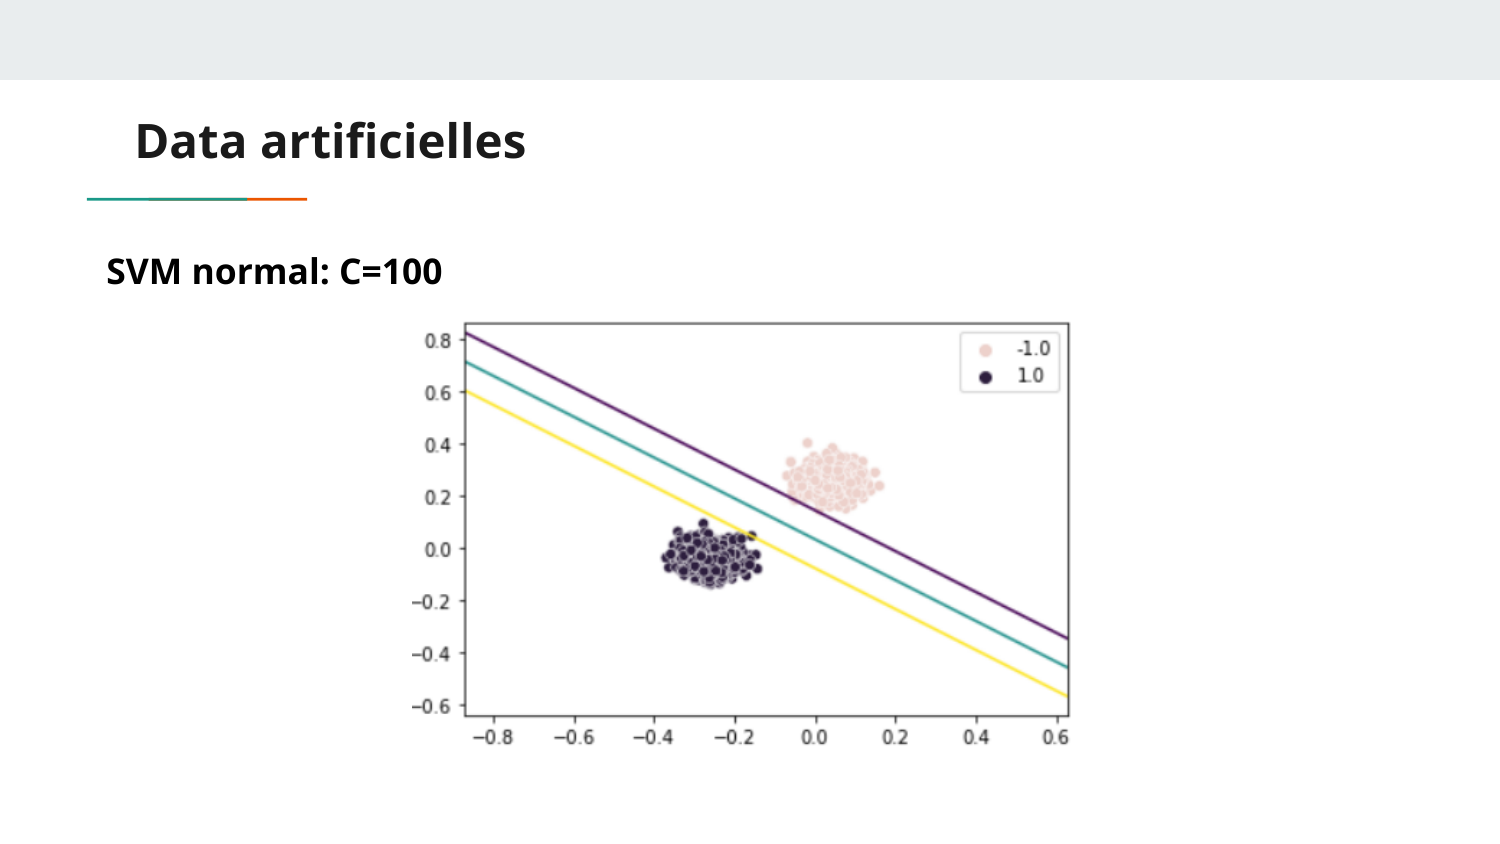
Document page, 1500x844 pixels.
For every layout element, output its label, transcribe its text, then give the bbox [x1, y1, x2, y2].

title Data artificielles [119, 96, 1381, 185]
text_box SVM normal: C=100 [91, 233, 1419, 774]
picture [412, 314, 1088, 763]
